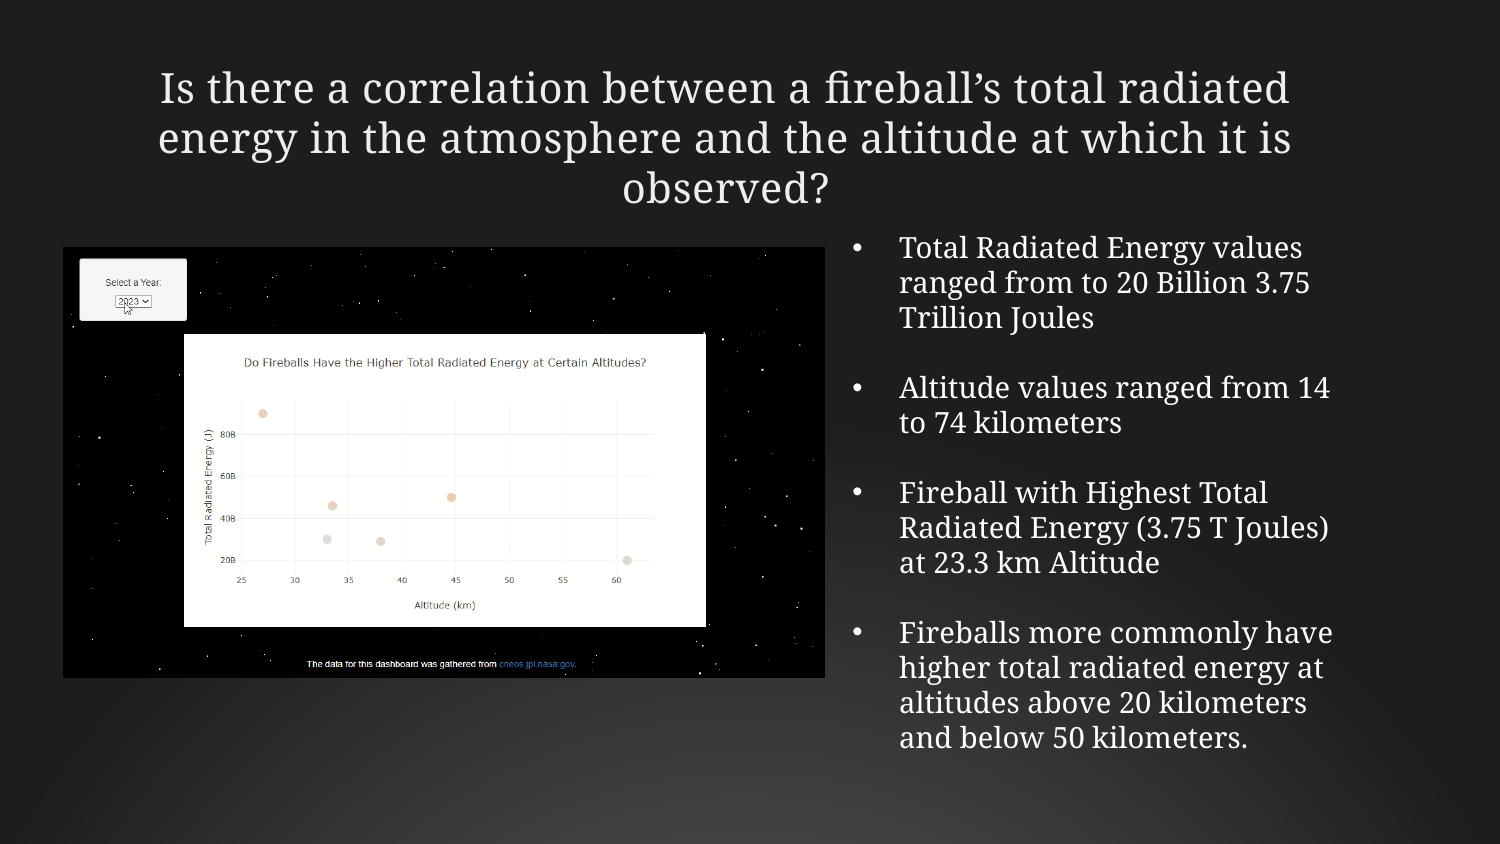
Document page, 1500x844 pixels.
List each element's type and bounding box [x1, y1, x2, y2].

picture [0, 0, 1500, 844]
text_box [62, 246, 826, 679]
